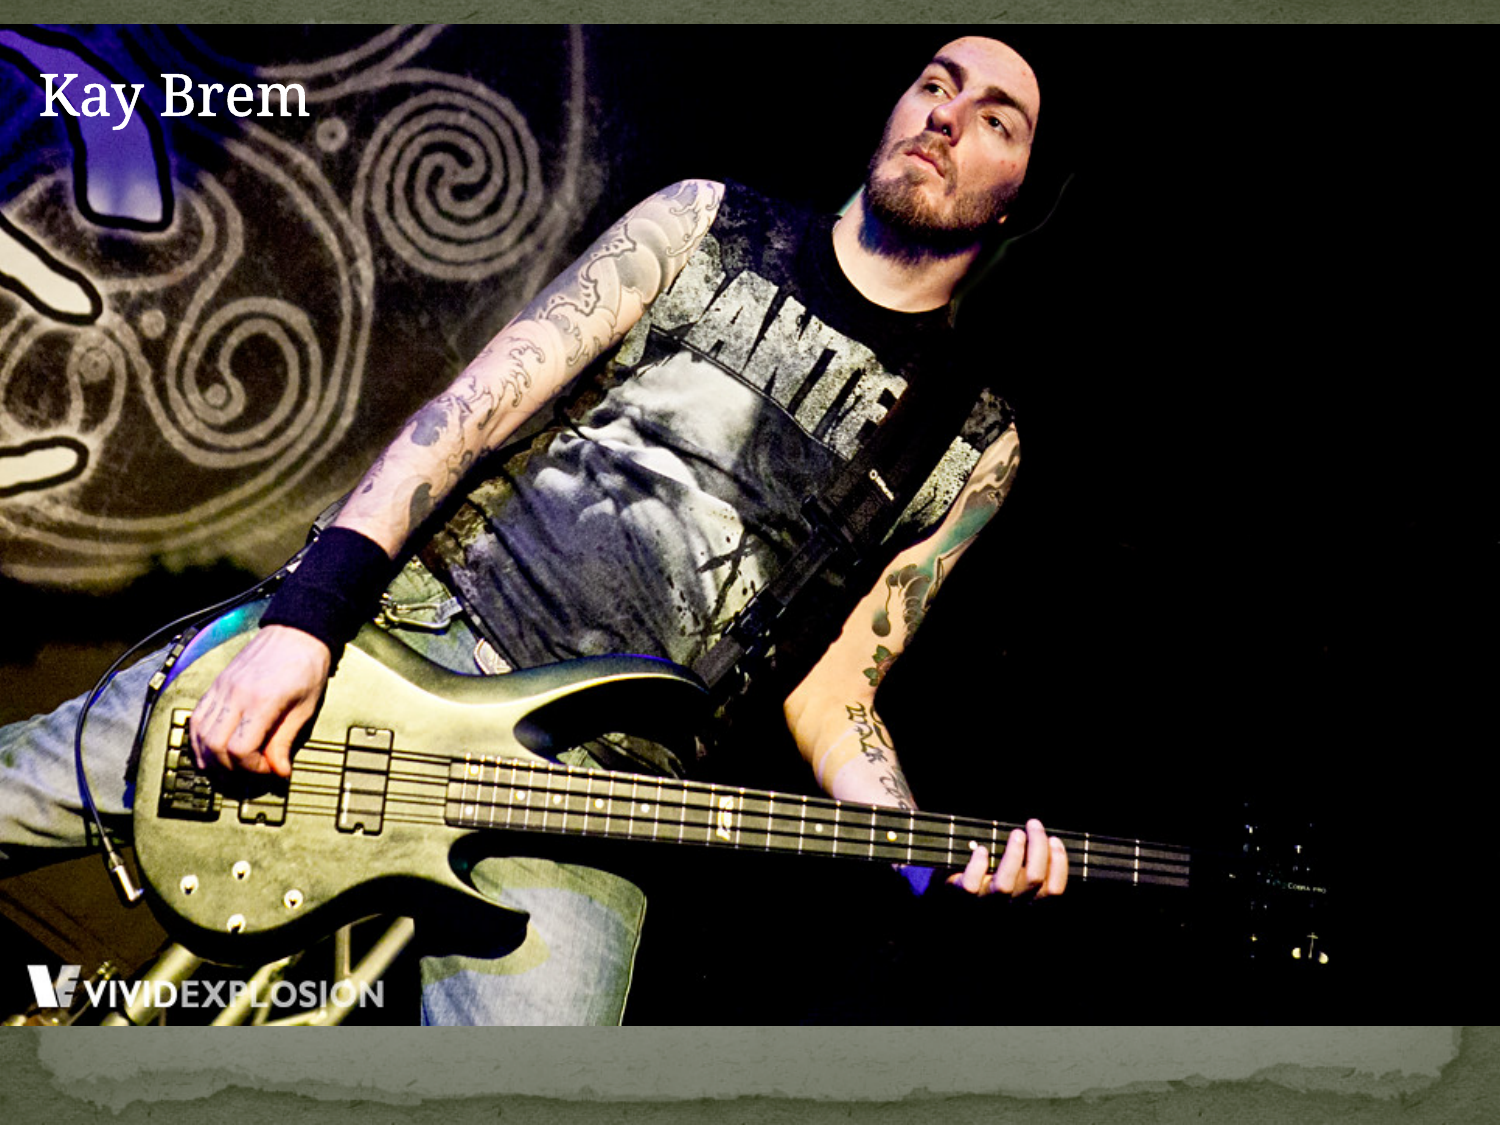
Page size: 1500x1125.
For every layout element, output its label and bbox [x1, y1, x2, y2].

picture [0, 24, 1500, 1026]
